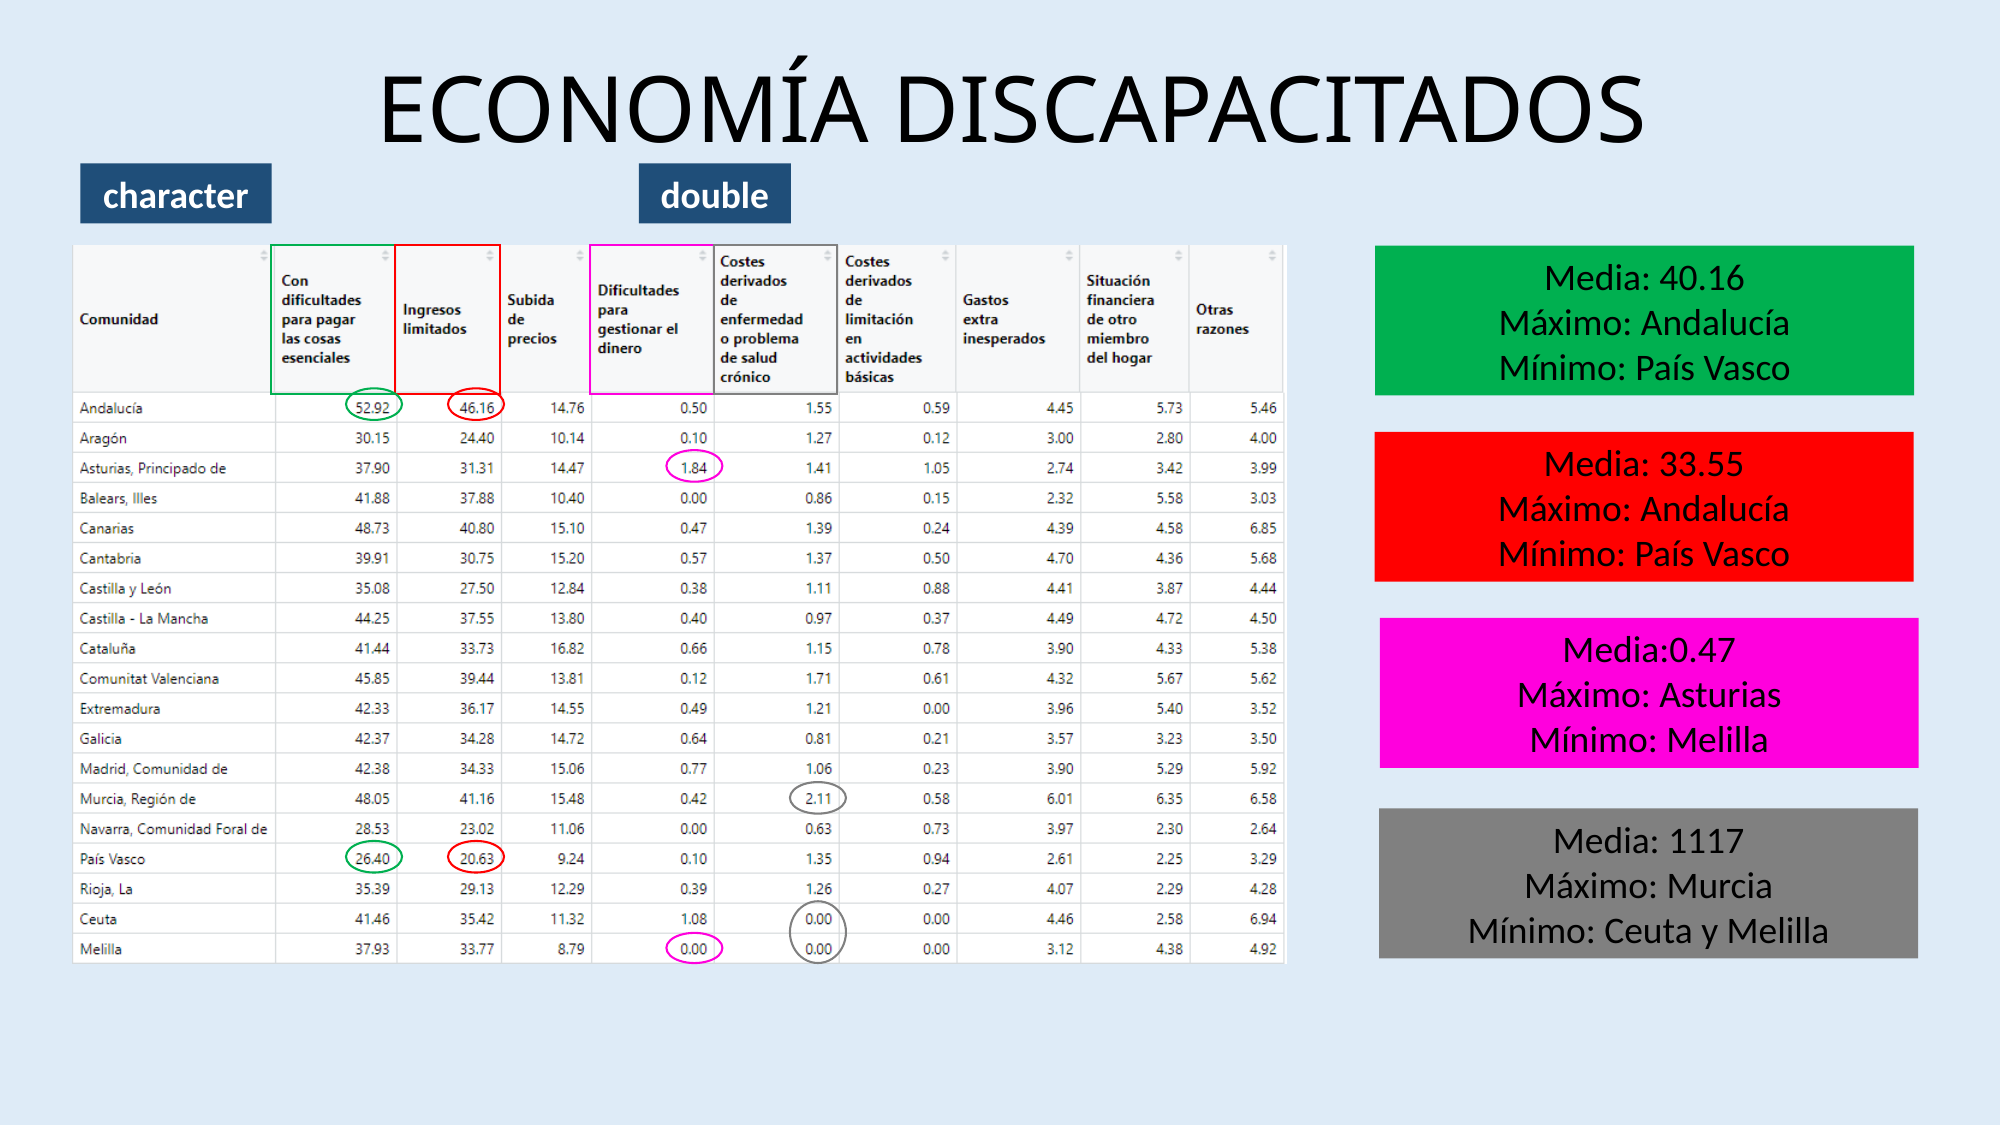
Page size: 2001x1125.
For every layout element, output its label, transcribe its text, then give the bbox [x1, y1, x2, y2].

text_box Media: 40.16 Máximo: Andalucía Mínimo: País Vasco [1375, 245, 1915, 396]
text_box character [80, 163, 272, 224]
text_box ECONOMÍA DISCAPACITADOS [149, 18, 1875, 208]
text_box Media: 33.55 Máximo: Andalucía Mínimo: País Vasco [1374, 431, 1914, 582]
picture [72, 245, 1287, 965]
text_box double [638, 163, 791, 224]
text_box Media:0.47 Máximo: Asturias Mínimo: Melilla [1379, 617, 1919, 768]
text_box Media: 1117 Máximo: Murcia Mínimo: Ceuta y Melilla [1379, 808, 1919, 959]
